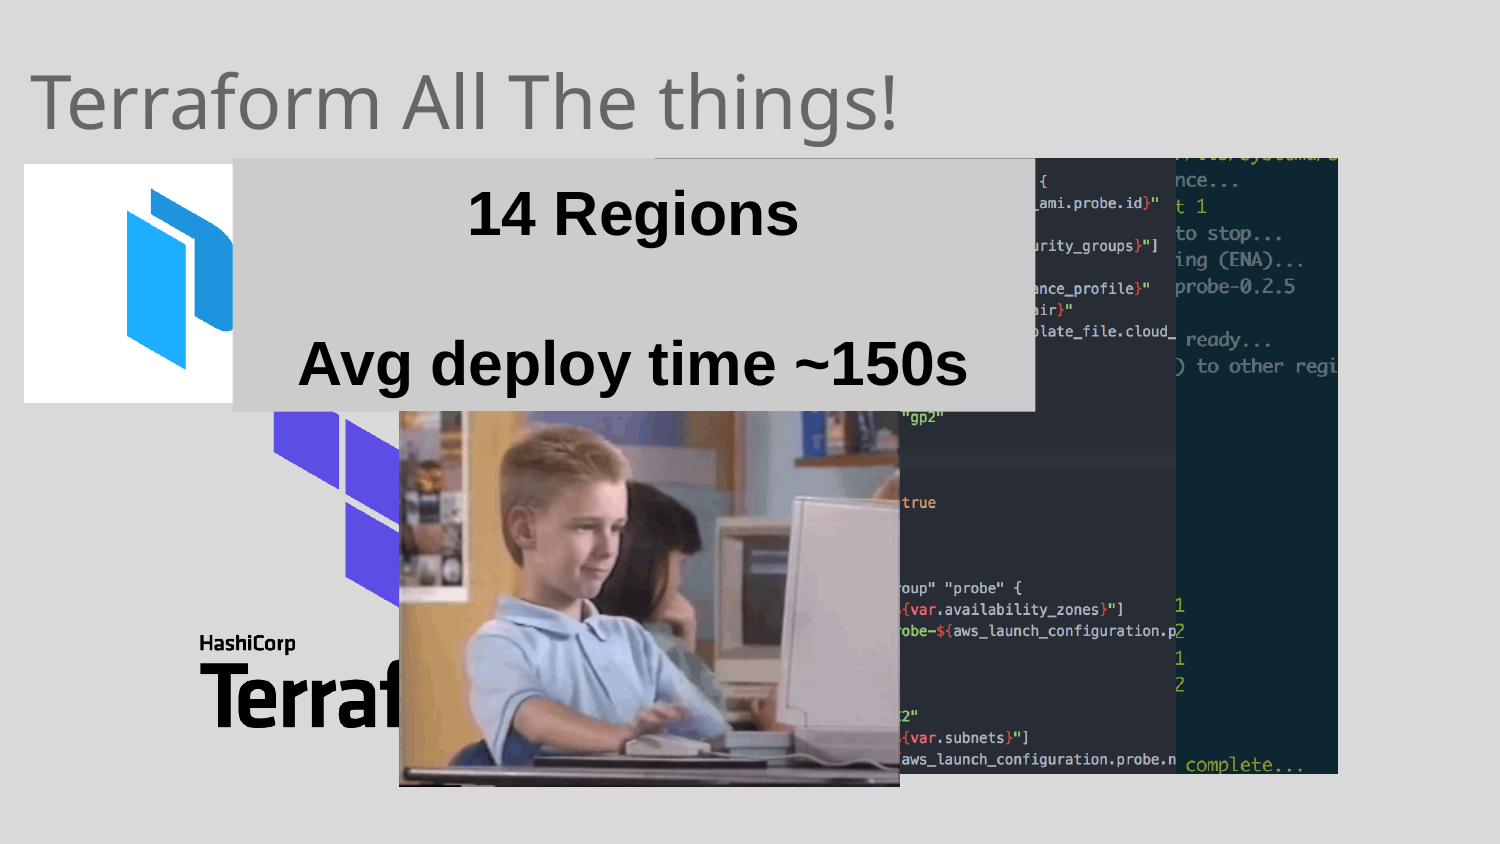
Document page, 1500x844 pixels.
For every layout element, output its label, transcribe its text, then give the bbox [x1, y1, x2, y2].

text_box 14 Regions Avg deploy time ~150s [232, 158, 652, 162]
picture [24, 158, 1338, 800]
text_box Terraform All The things! [15, 21, 1244, 179]
